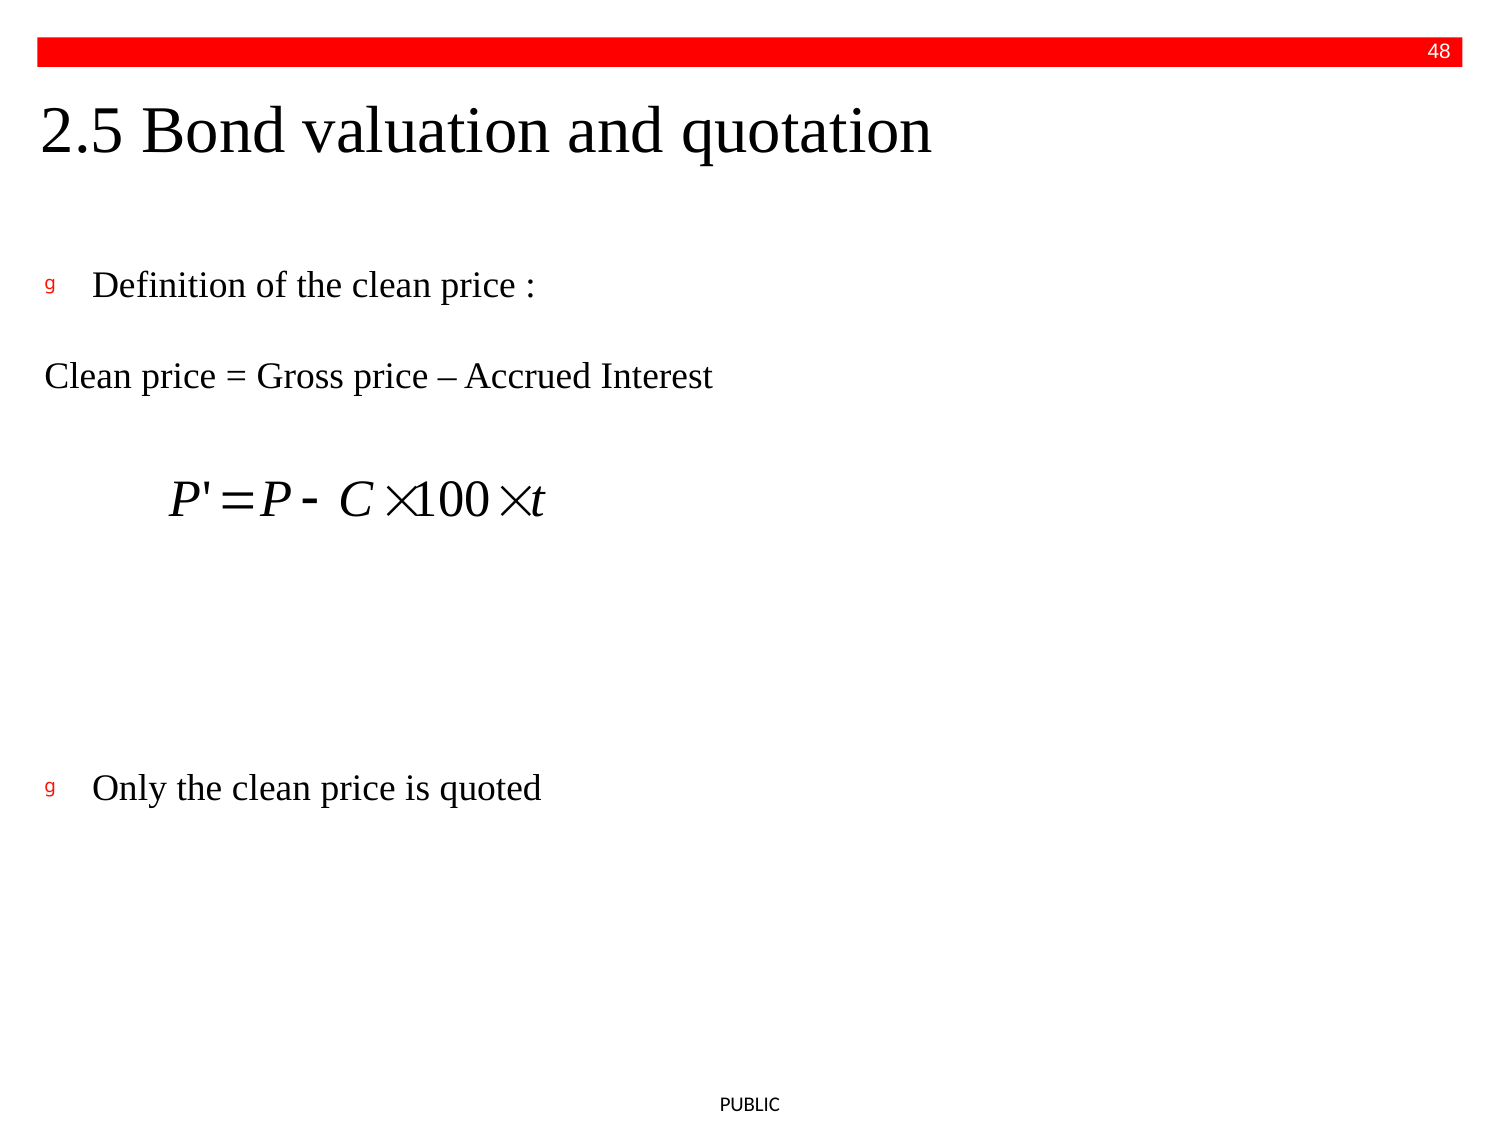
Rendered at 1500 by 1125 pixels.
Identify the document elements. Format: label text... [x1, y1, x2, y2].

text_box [159, 467, 559, 530]
footer [512, 1042, 988, 1103]
text_box Definition of the clean price : Clean price = Gross price – Accrued Interest Only the clean price is quoted [29, 173, 1464, 953]
text_box 2.5 Bond valuation and quotation [25, 78, 1500, 173]
